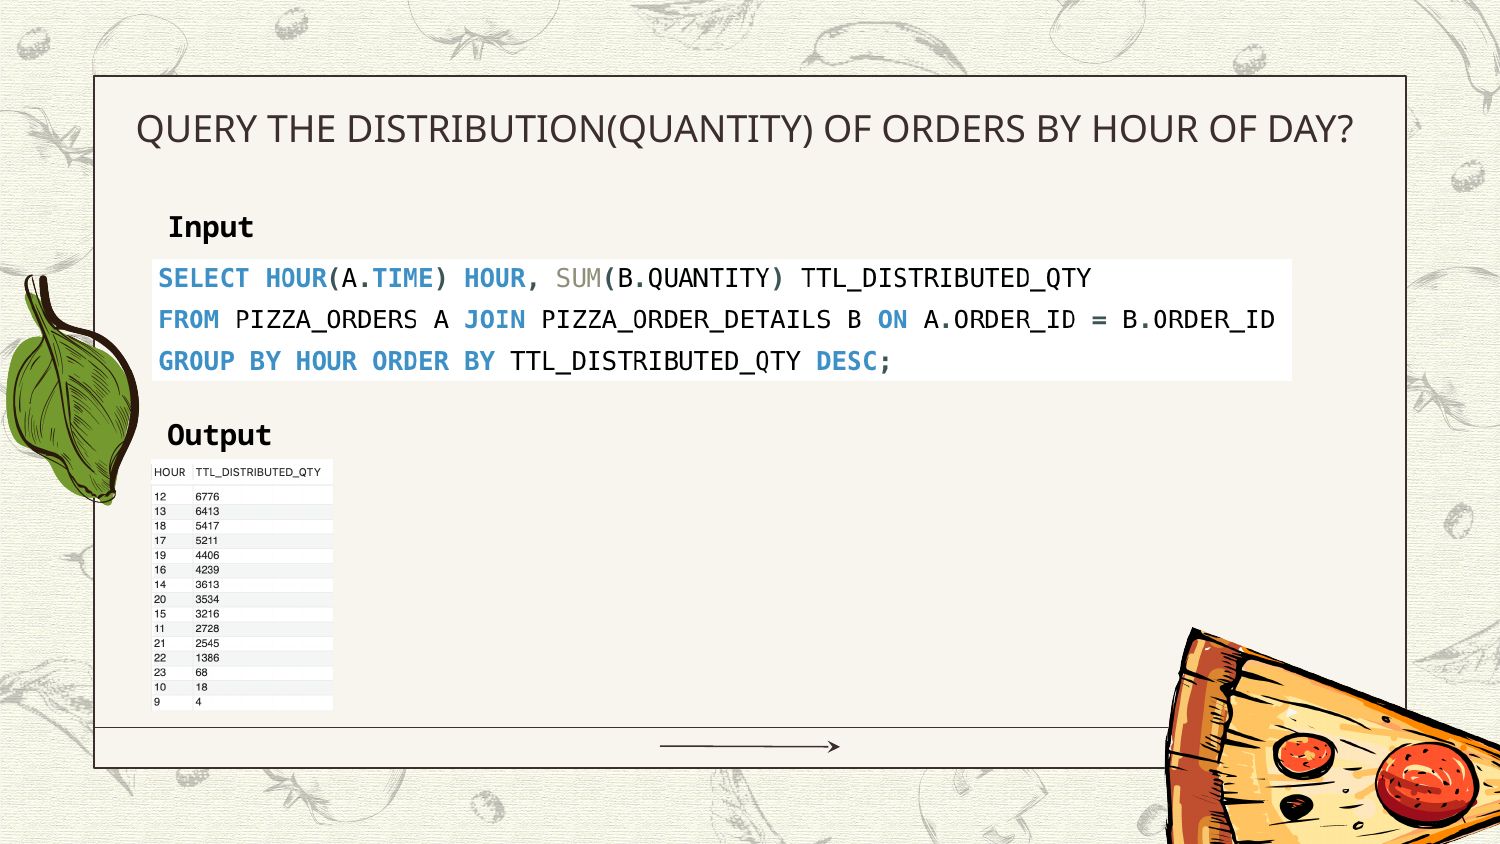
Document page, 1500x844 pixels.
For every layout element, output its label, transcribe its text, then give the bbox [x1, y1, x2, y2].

title QUERY THE DISTRIBUTION(QUANTITY) OF ORDERS BY HOUR OF DAY? [115, 89, 1384, 183]
picture [0, 0, 1500, 844]
text_box Input [152, 200, 270, 251]
text_box Output [217, 408, 288, 457]
